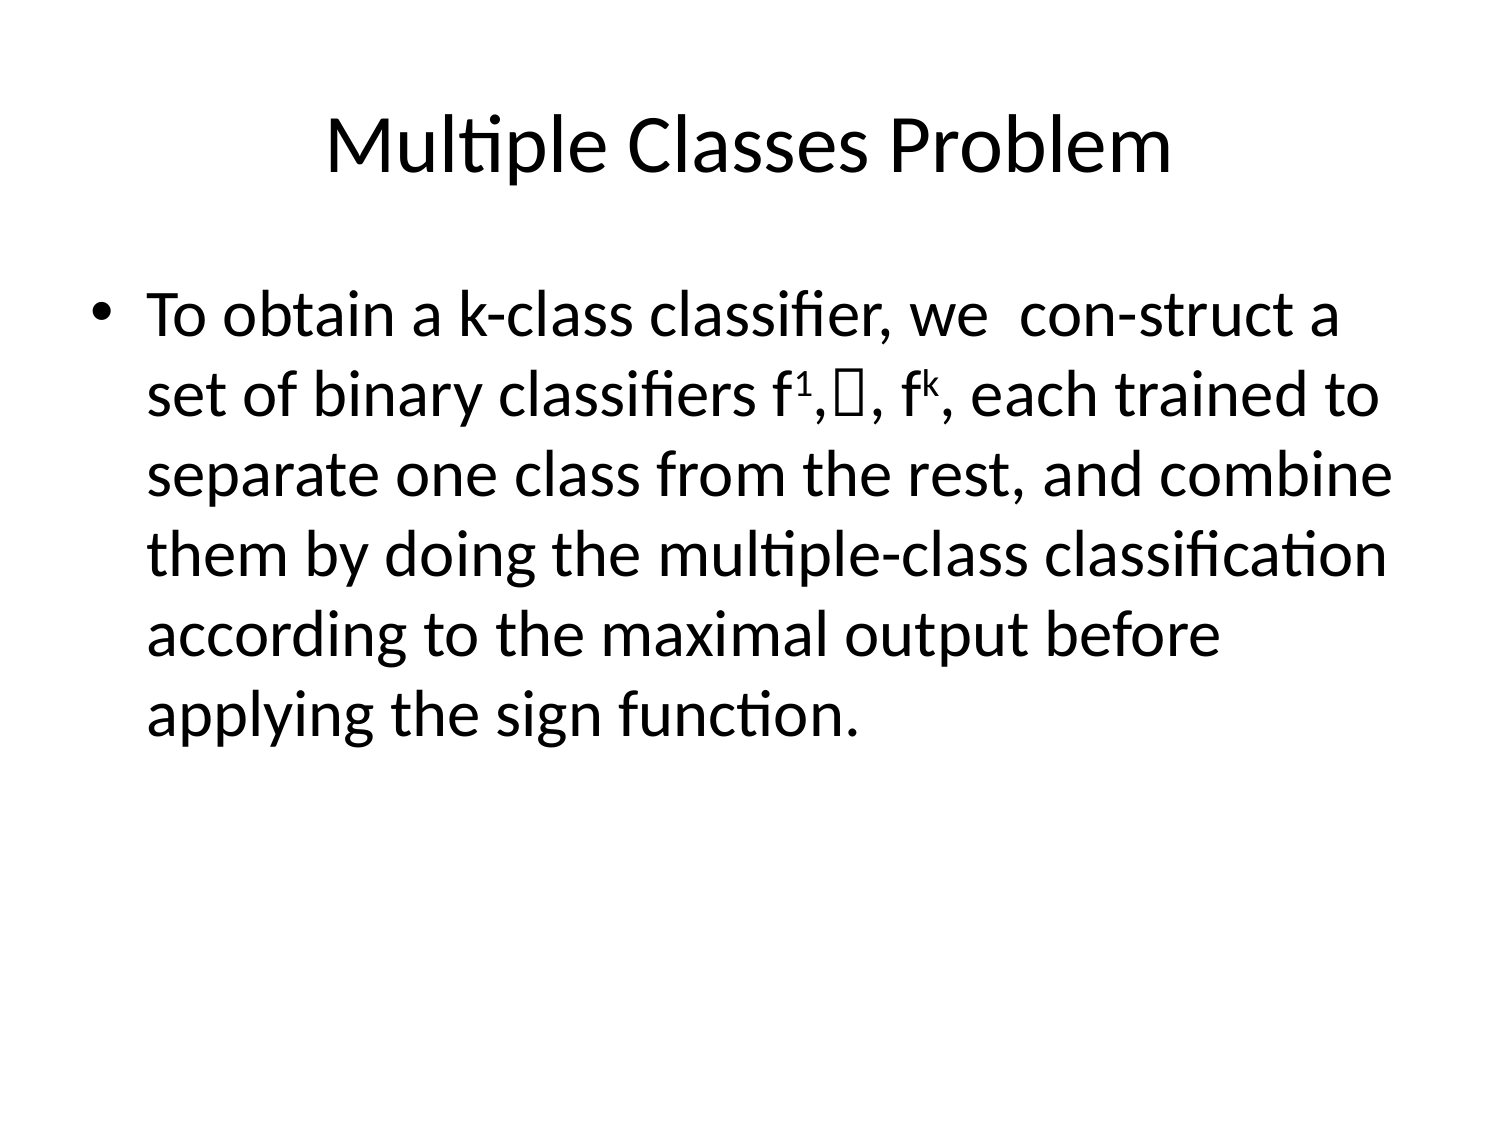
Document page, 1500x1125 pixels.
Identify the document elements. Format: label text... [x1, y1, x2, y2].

title Multiple Classes Problem [75, 45, 1425, 233]
list To obtain a k-class classifier, we con-struct a set of binary classifiers f1,, fk, each trained to separate one class from the rest, and combine them by doing the multiple-class classification according to the maximal output before applying the sign function. [75, 262, 1425, 1005]
